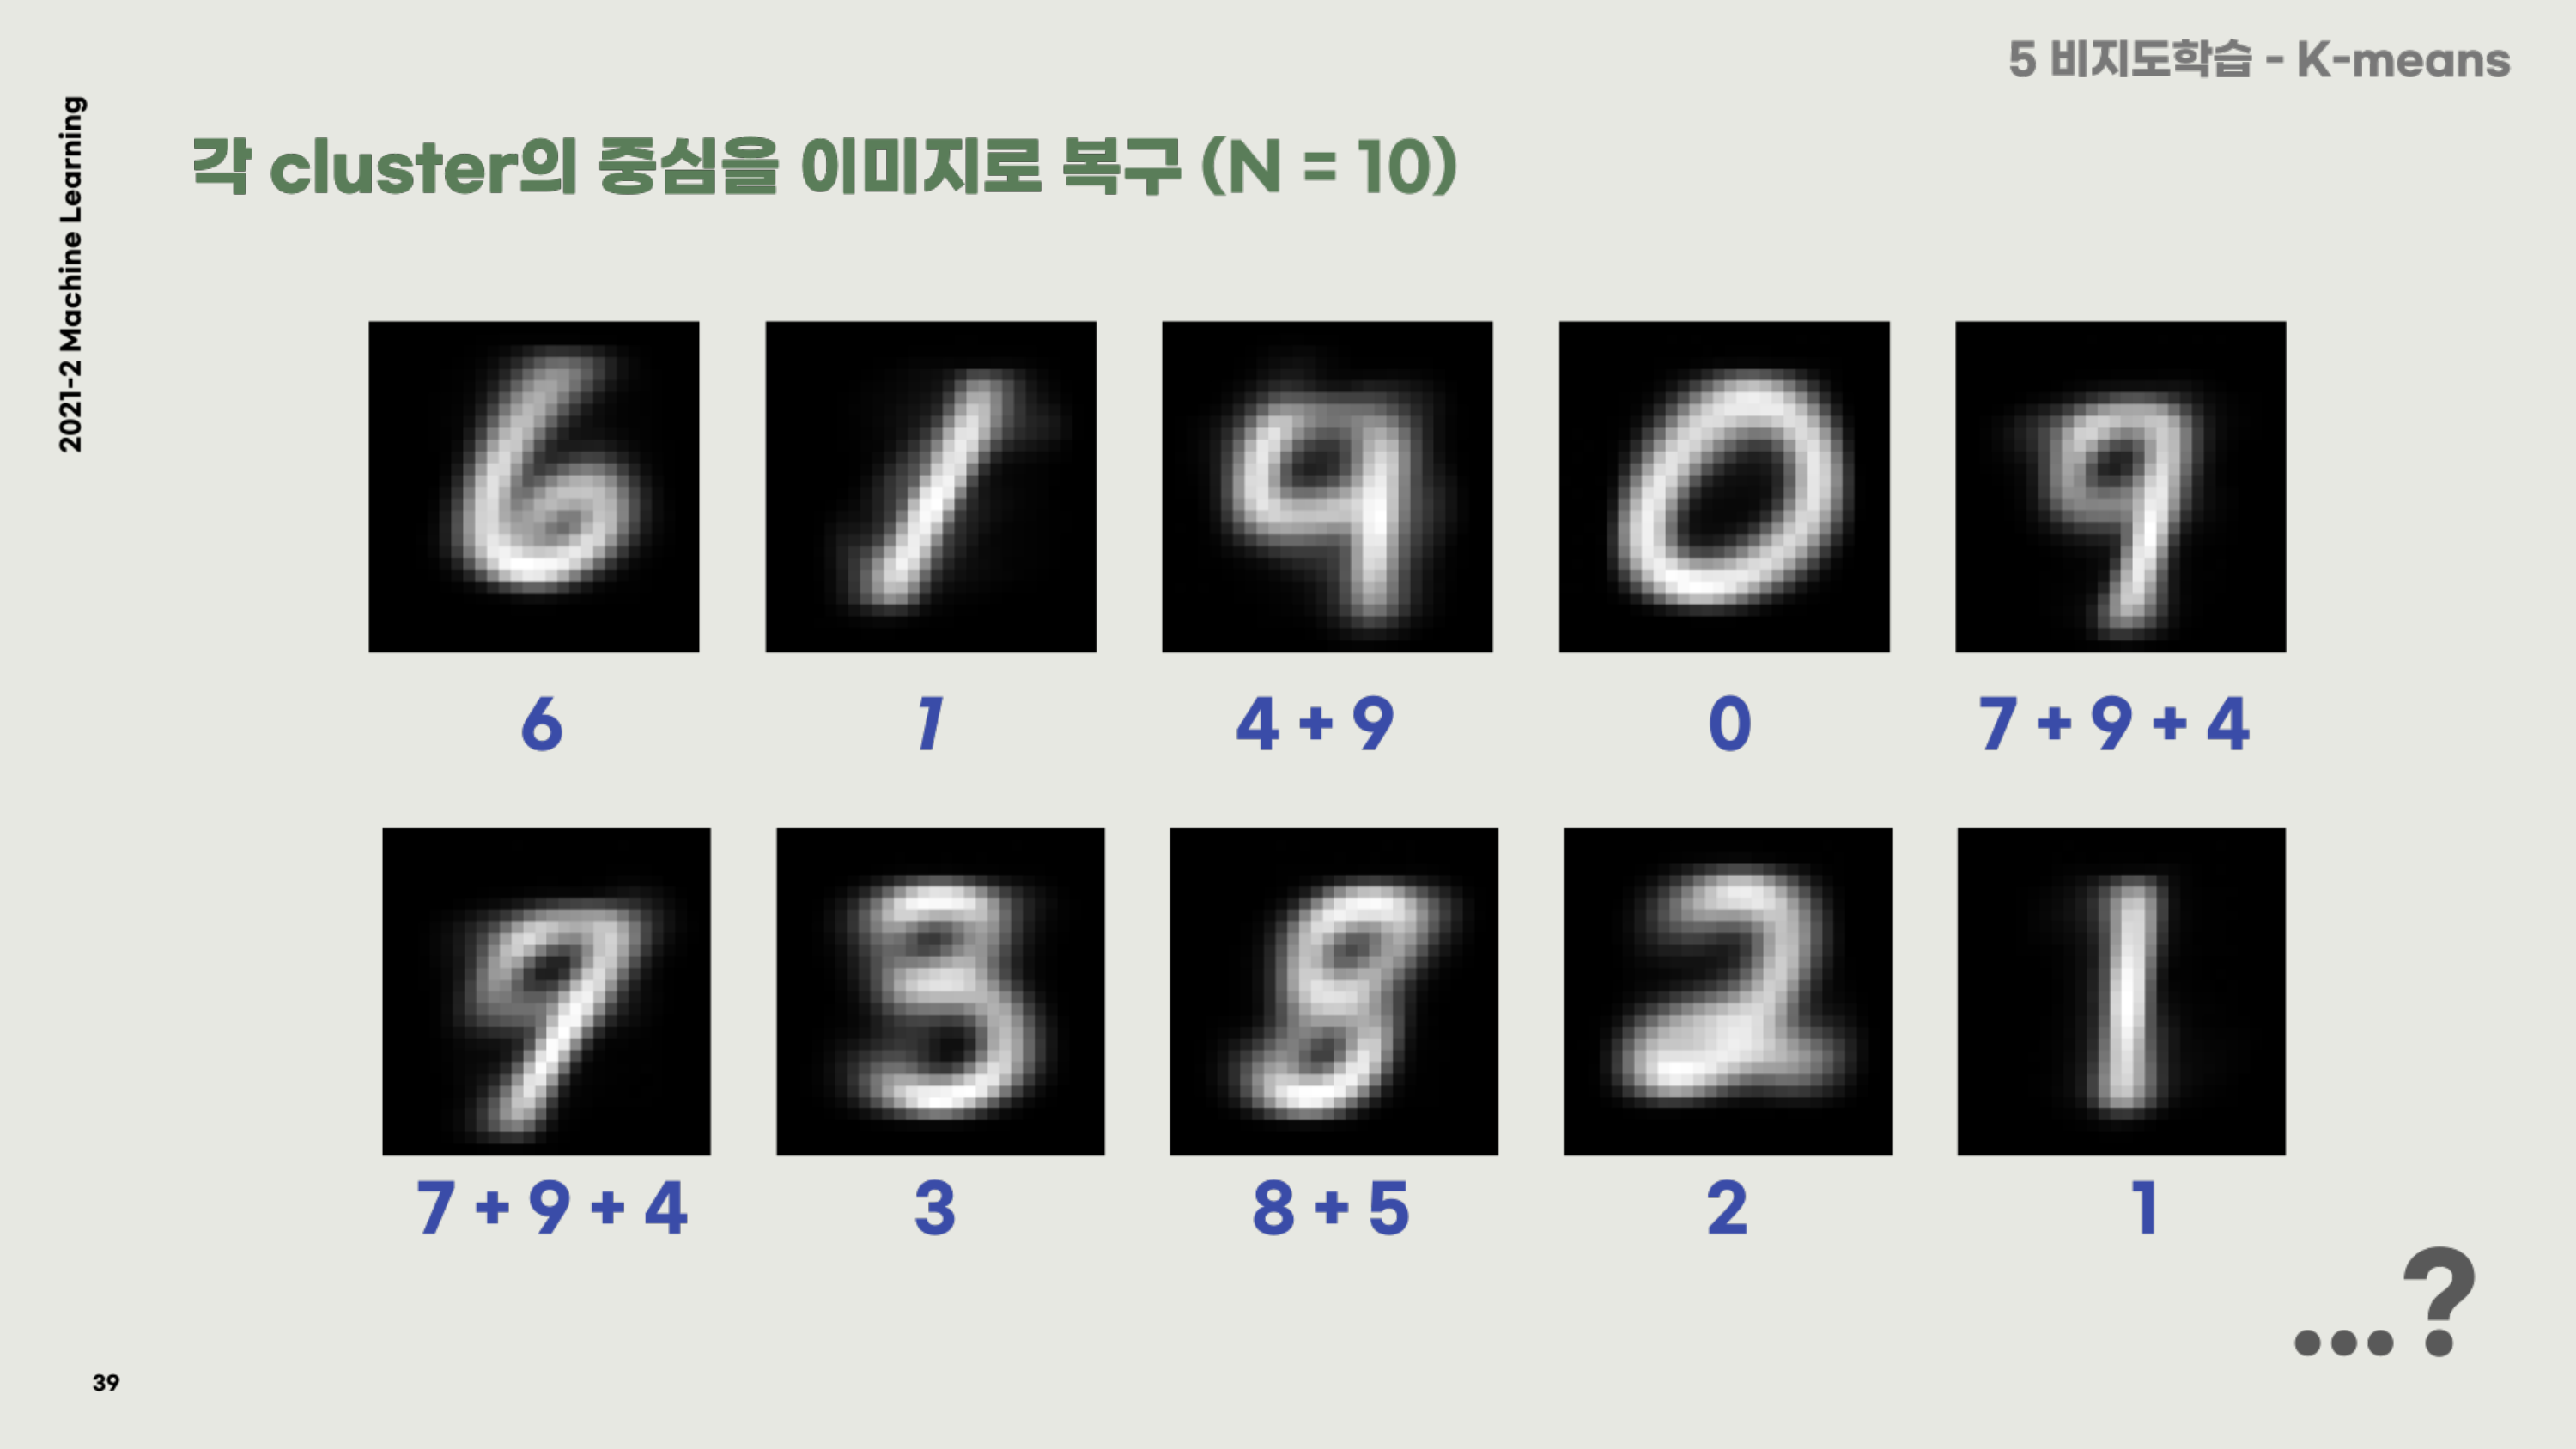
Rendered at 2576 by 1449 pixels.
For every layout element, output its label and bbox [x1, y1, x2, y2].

picture [0, 85, 283, 494]
text_box [364, 822, 2291, 1161]
text_box [364, 317, 2317, 658]
picture [354, 674, 2281, 804]
picture [2002, 26, 2532, 113]
picture [181, 118, 1488, 247]
picture [354, 1159, 2191, 1288]
picture [2270, 1205, 2545, 1449]
picture [90, 1368, 130, 1409]
